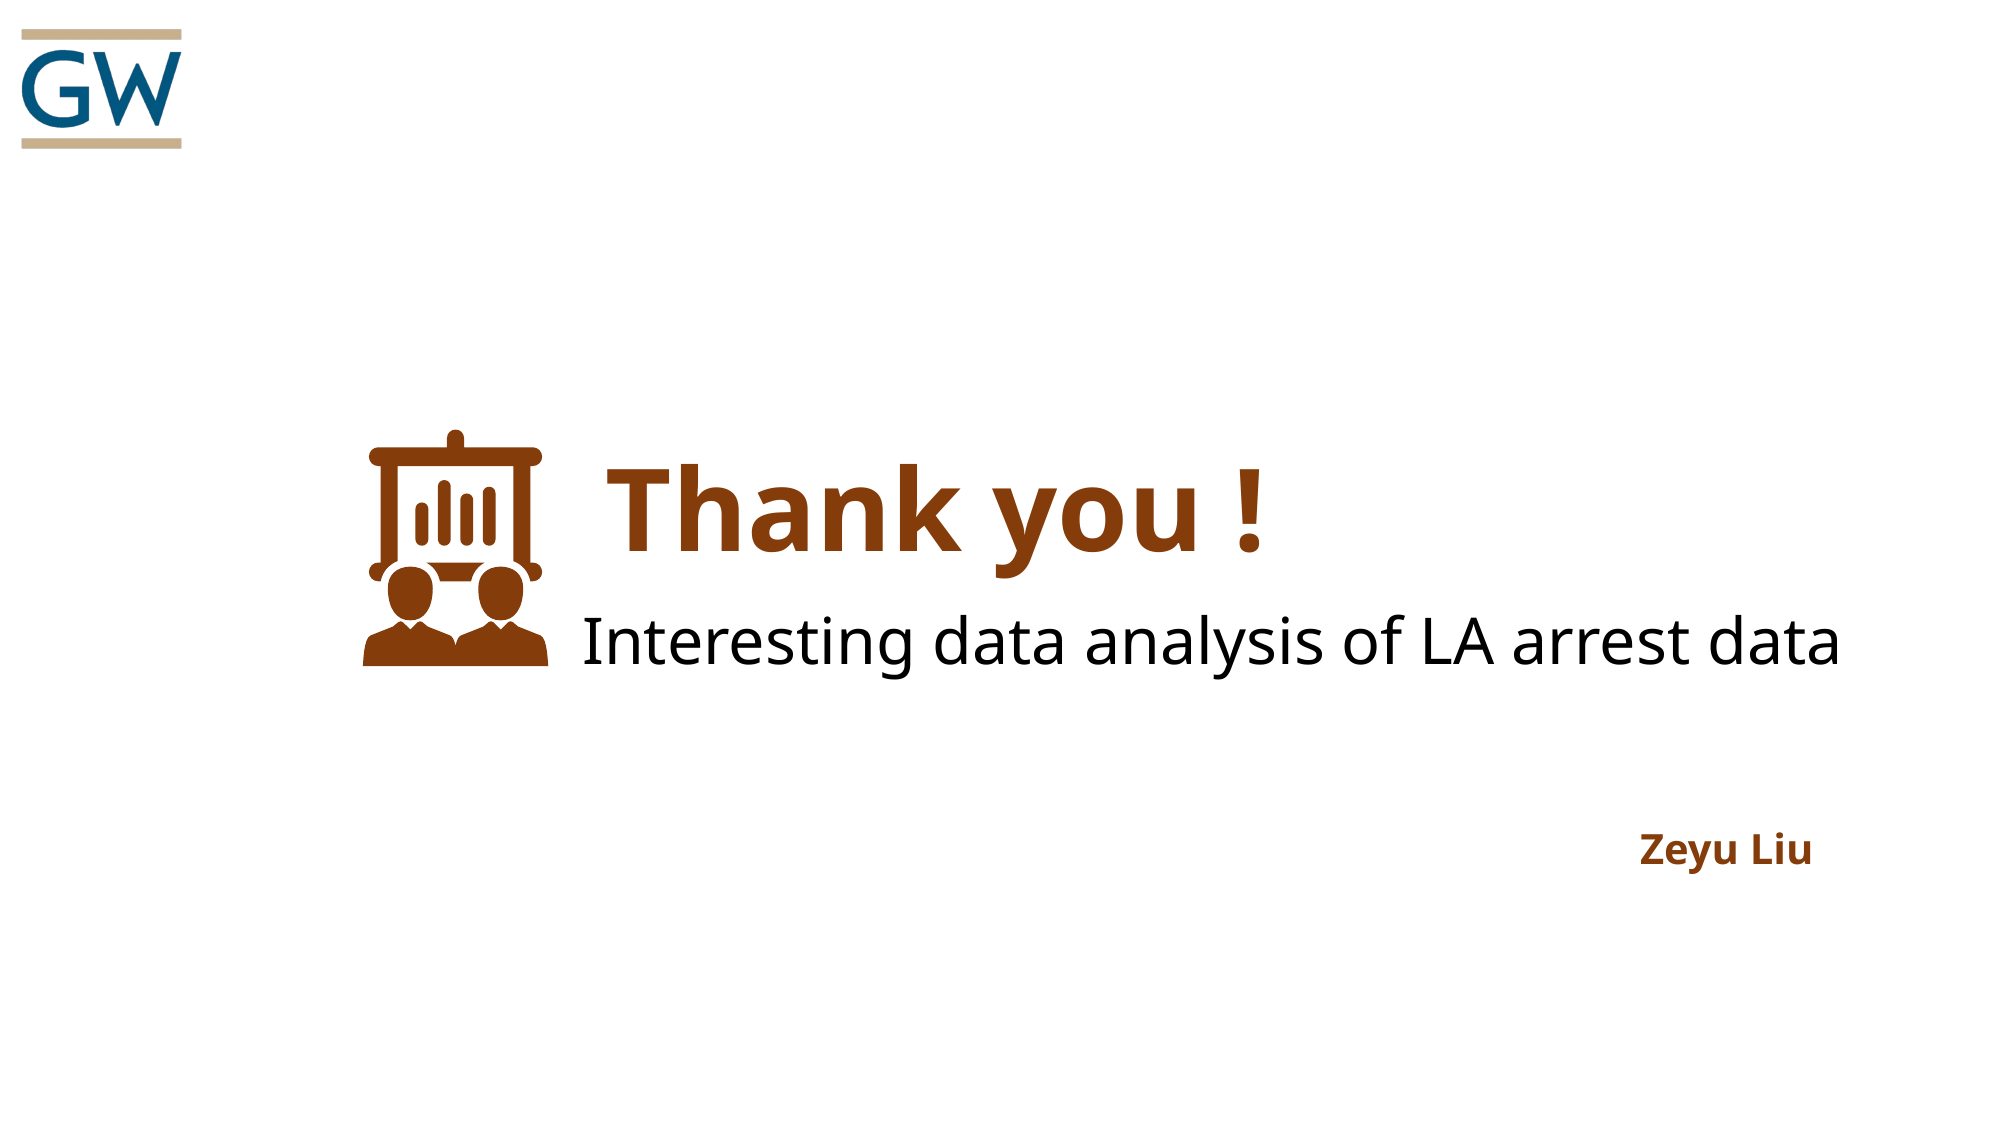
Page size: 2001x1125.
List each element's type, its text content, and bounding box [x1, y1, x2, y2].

text_box Thank you ! [591, 429, 1825, 582]
text_box [362, 621, 549, 667]
text_box Zeyu Liu [1625, 815, 1831, 881]
picture [0, 0, 206, 193]
text_box [368, 429, 543, 582]
text_box Interesting data analysis of LA arrest data [567, 592, 1859, 685]
text_box [478, 566, 524, 621]
text_box [387, 566, 433, 621]
